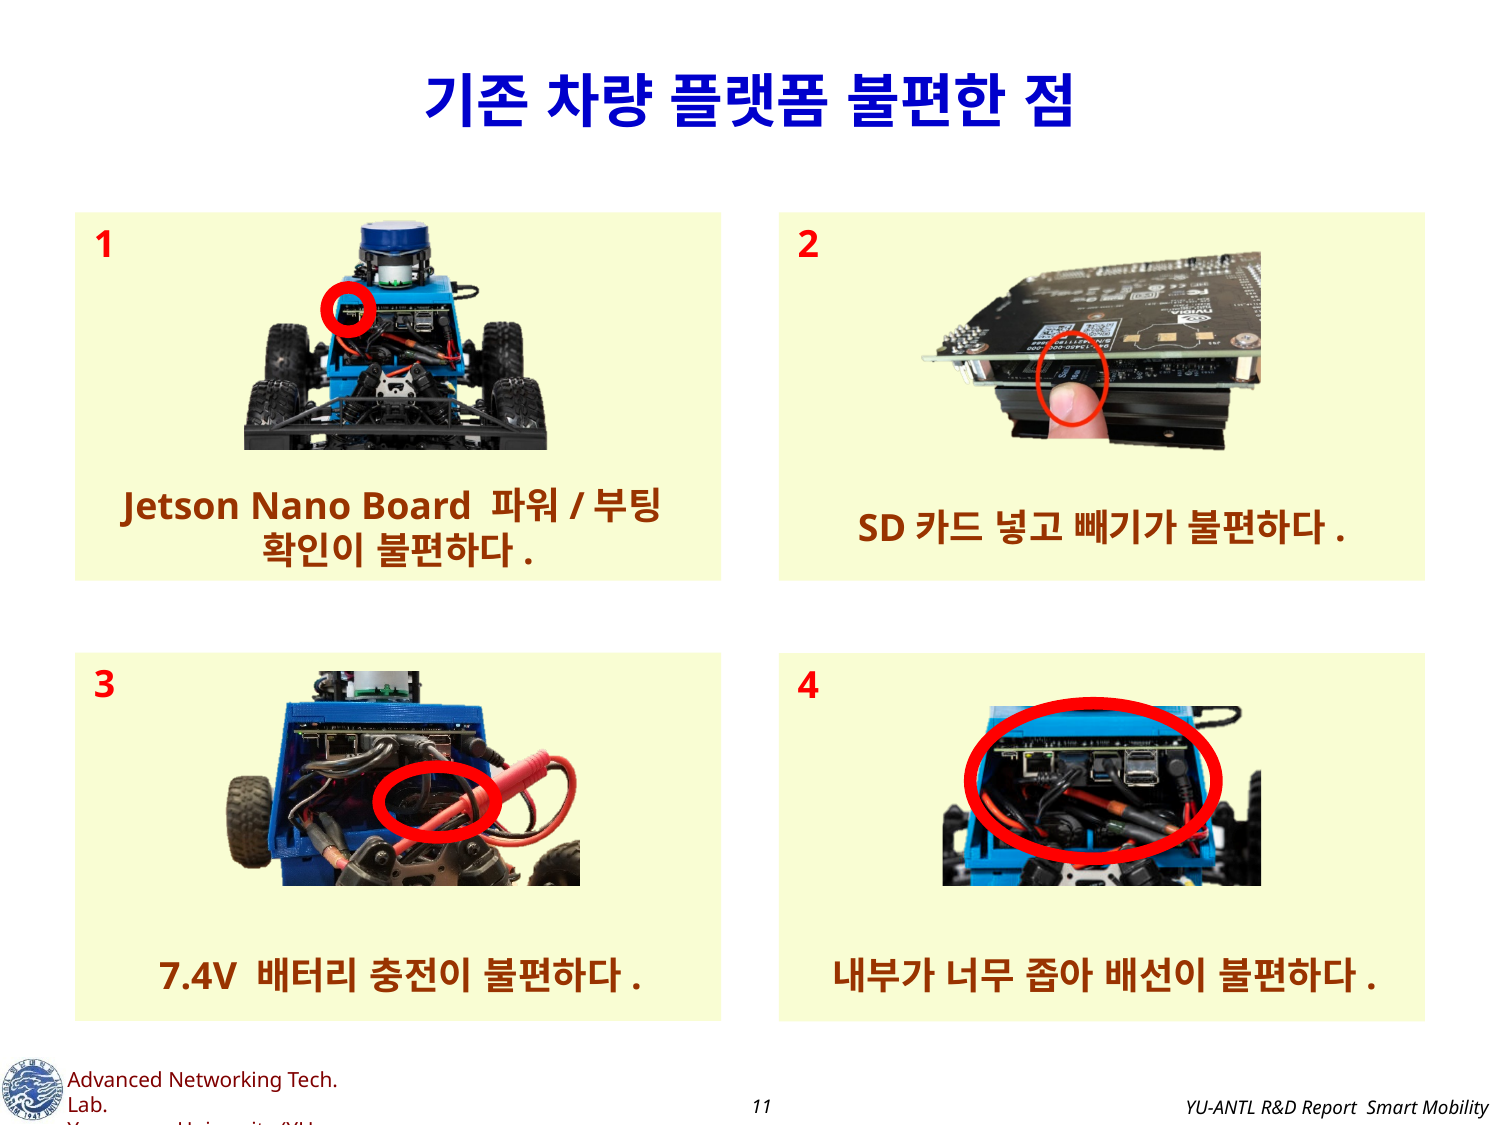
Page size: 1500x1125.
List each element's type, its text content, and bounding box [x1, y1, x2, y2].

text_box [74, 652, 722, 1022]
picture [942, 706, 1262, 886]
picture [966, 192, 1212, 538]
picture [1005, 879, 1015, 886]
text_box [74, 212, 722, 581]
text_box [778, 652, 1426, 1022]
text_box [778, 212, 1426, 581]
picture [0, 1057, 66, 1124]
title 기존 차량 플랫폼 불편한 점 [74, 44, 1426, 154]
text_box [218, 212, 578, 450]
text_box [220, 671, 581, 886]
